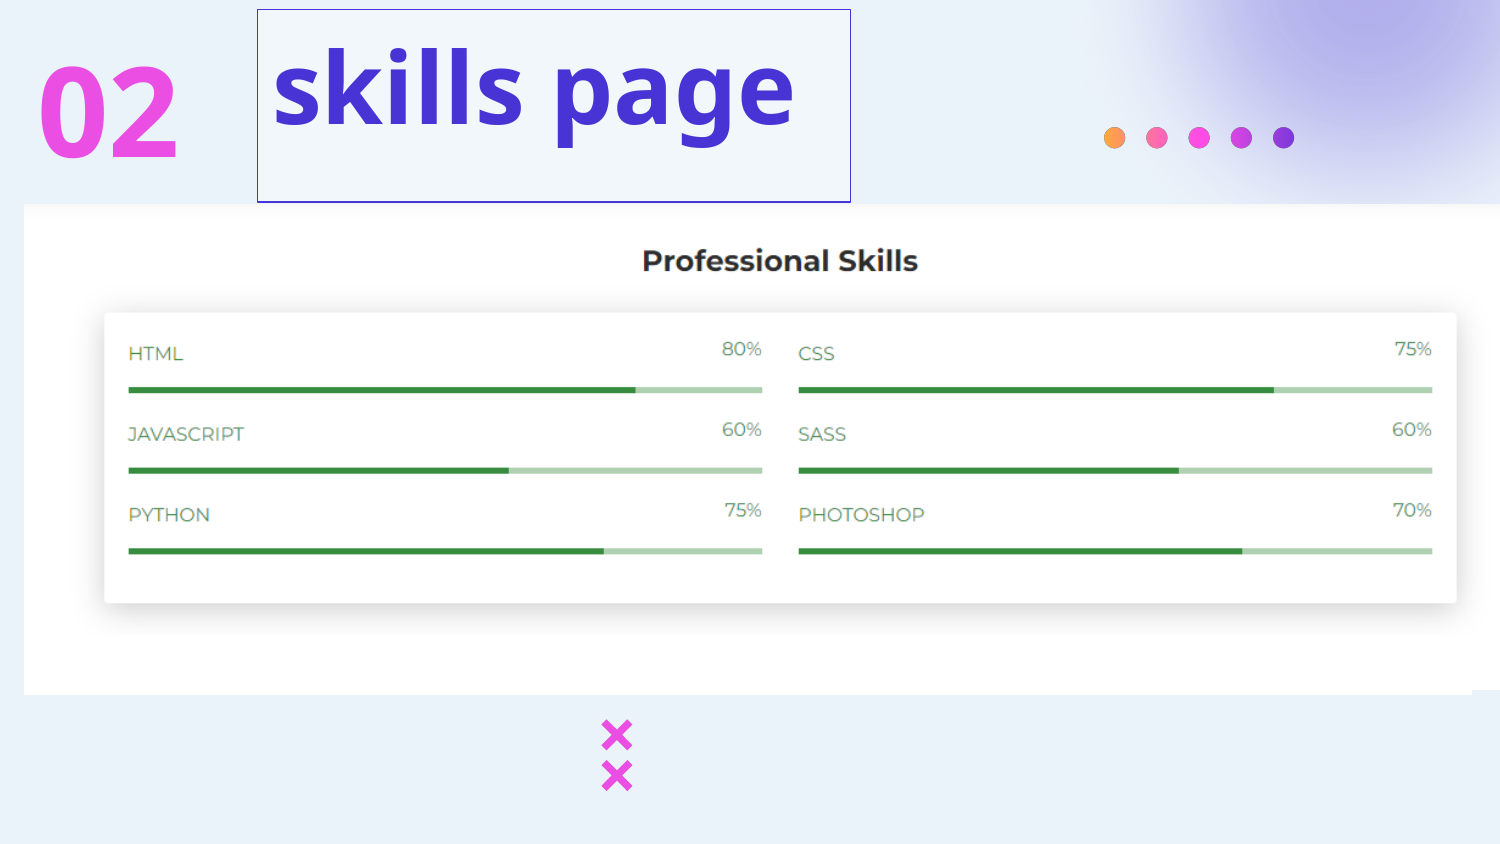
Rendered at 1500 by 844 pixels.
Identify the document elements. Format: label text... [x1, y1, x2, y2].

picture [1098, 121, 1302, 155]
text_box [580, 739, 653, 771]
title 02 [22, 38, 265, 177]
picture [24, 204, 1500, 695]
title skills page [257, 9, 851, 202]
